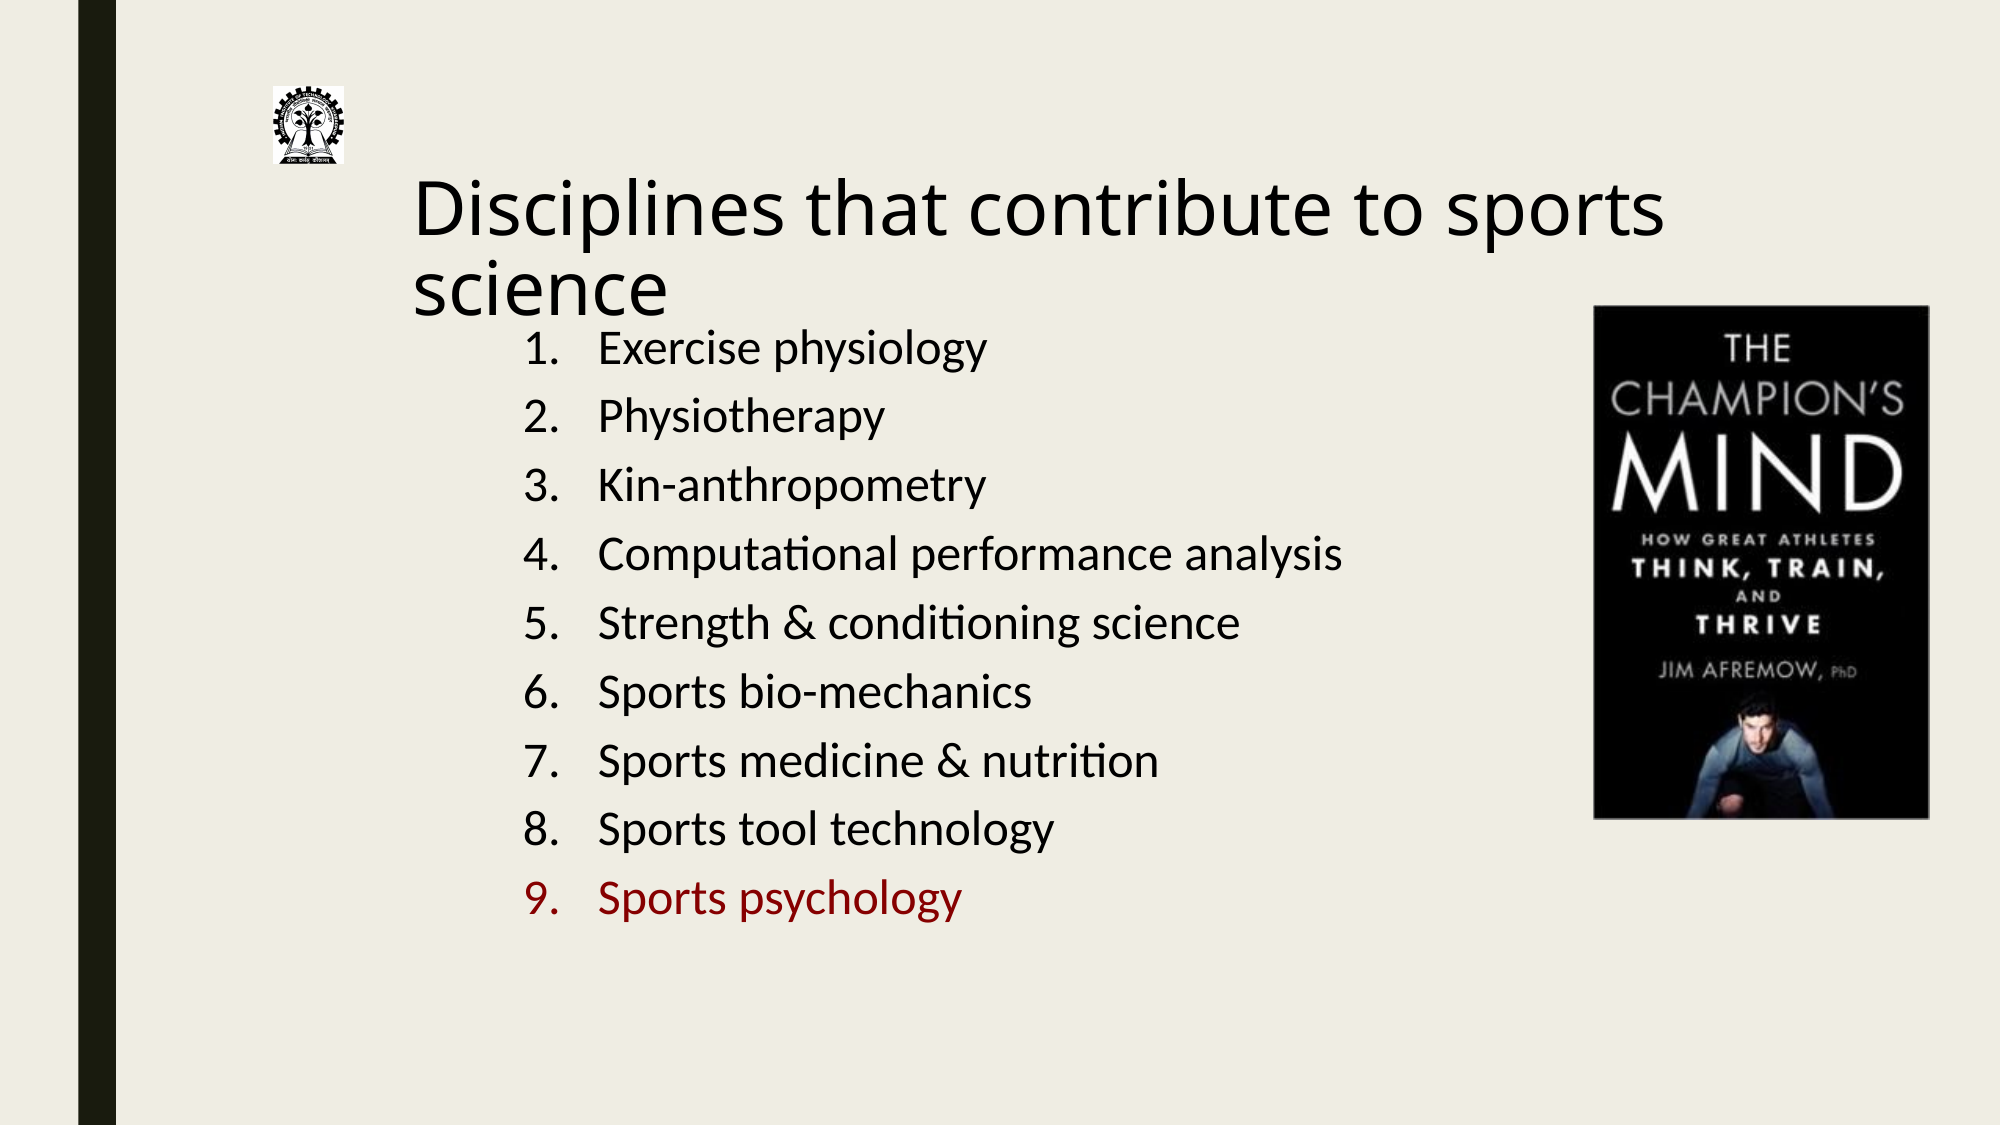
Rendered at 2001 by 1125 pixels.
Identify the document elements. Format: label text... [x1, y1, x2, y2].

picture [273, 86, 344, 164]
title Disciplines that contribute to sports science [397, 164, 1749, 368]
picture [1593, 305, 1930, 820]
list Exercise physiology Physiotherapy Kin-anthropometry Computational performance analysis Strength & conditioning science Sports bio-mechanics Sports medicine & nutrition Sports tool technology Sports psychology [507, 368, 1458, 998]
